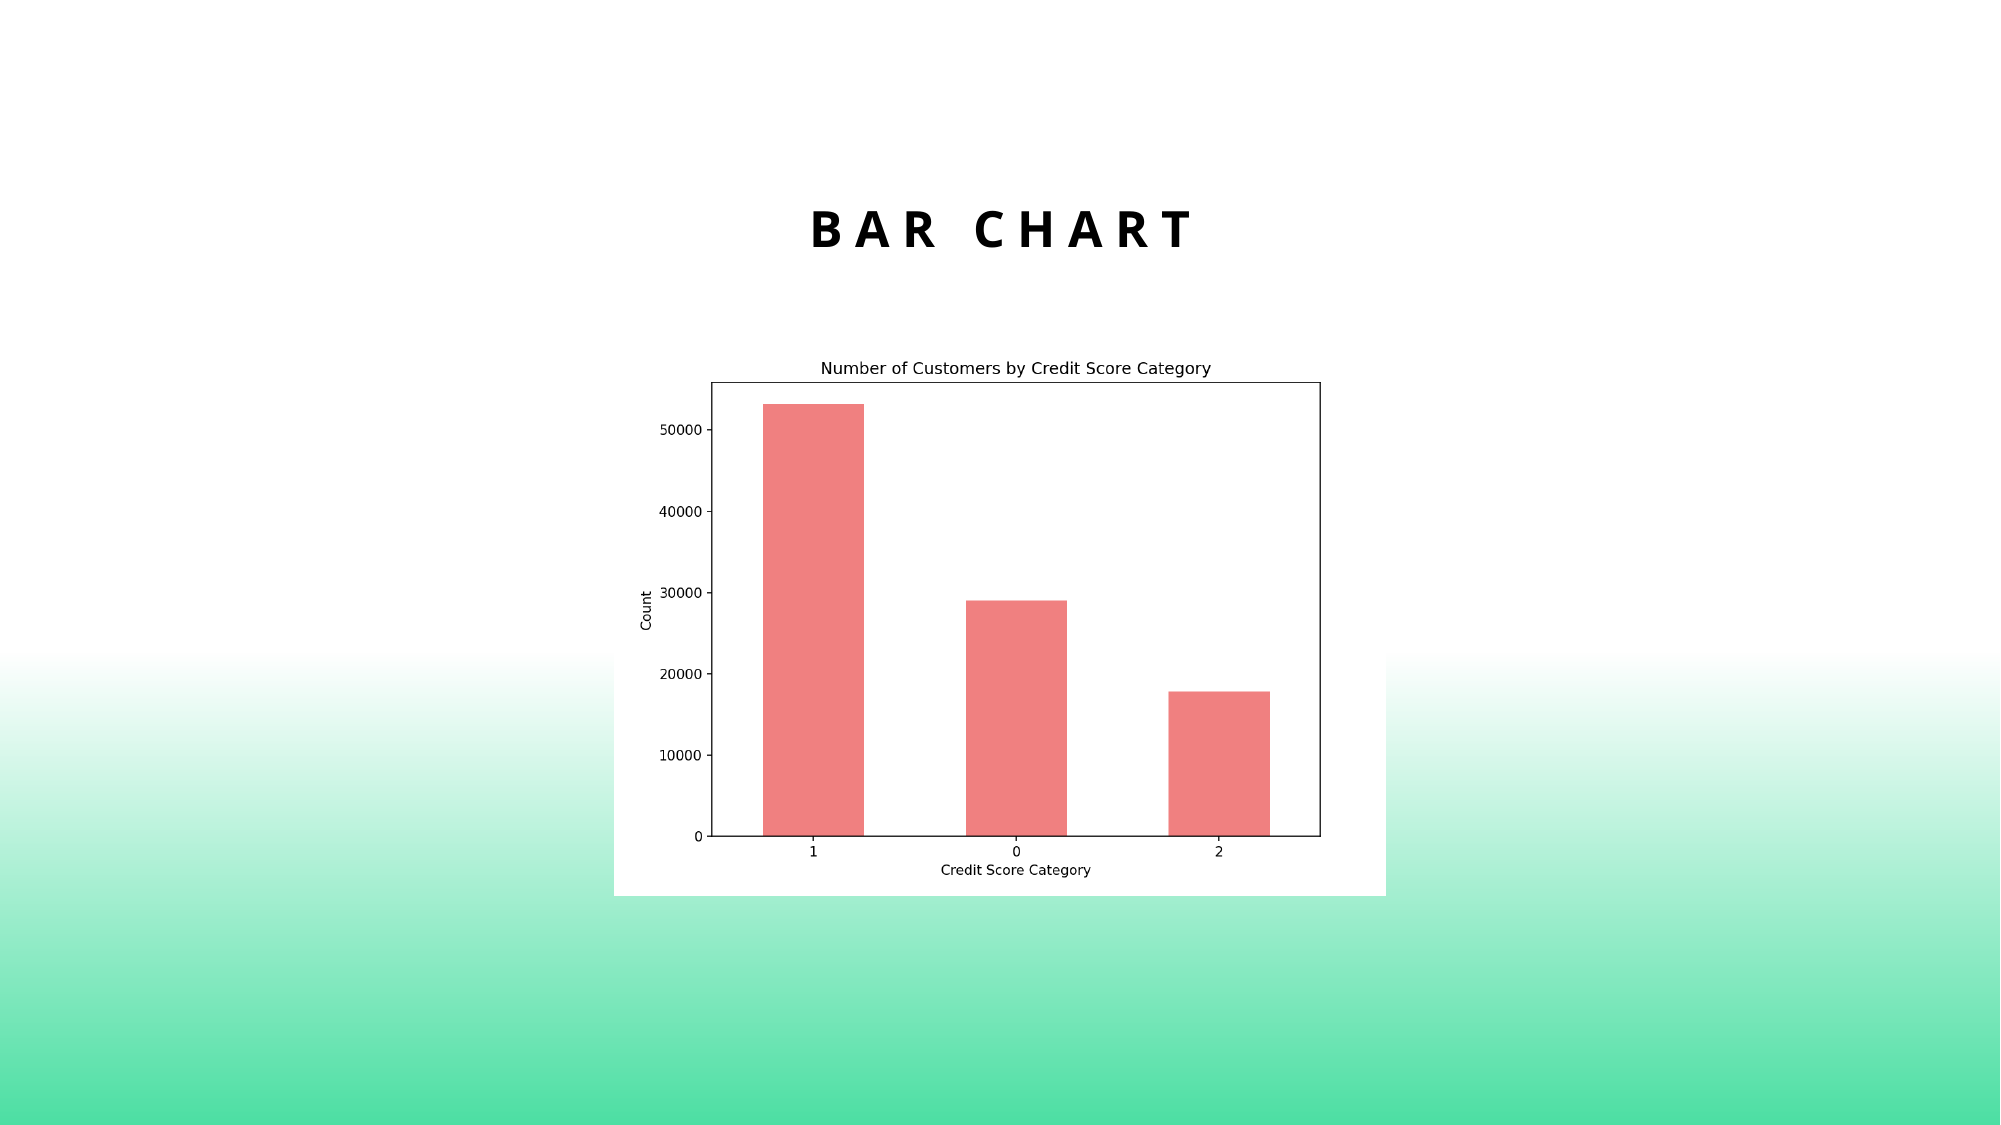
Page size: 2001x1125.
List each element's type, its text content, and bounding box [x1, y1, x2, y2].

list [614, 313, 1386, 896]
title Bar Chart [156, 124, 1844, 266]
